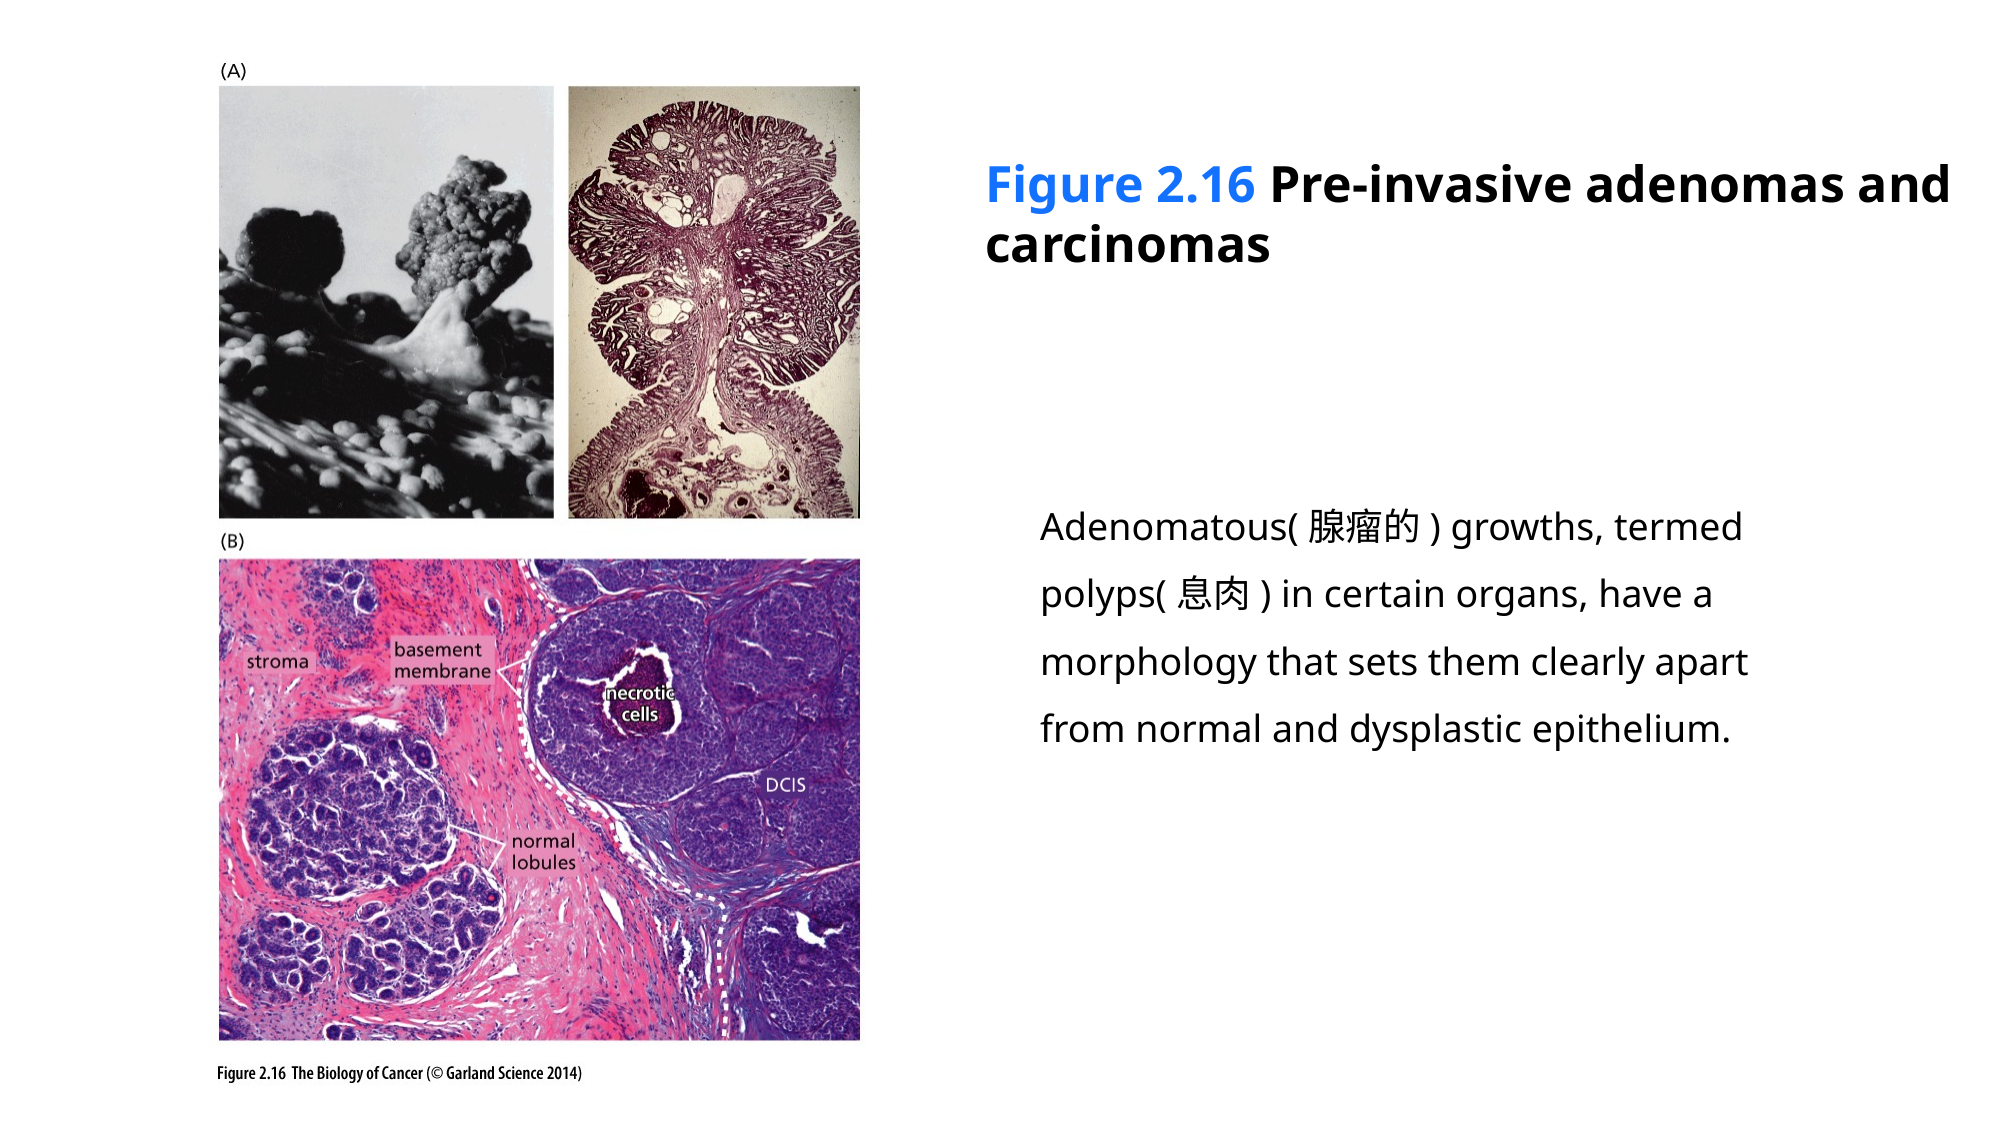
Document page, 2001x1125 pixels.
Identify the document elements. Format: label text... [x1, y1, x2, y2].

picture [209, 53, 870, 1087]
text_box Adenomatous(腺瘤的) growths, termed polyps(息肉) in certain organs, have a morphology that sets them clearly apart from normal and dysplastic epithelium. [1025, 472, 1821, 758]
text_box Figure 2.16 Pre-invasive adenomas and carcinomas [970, 145, 1971, 280]
